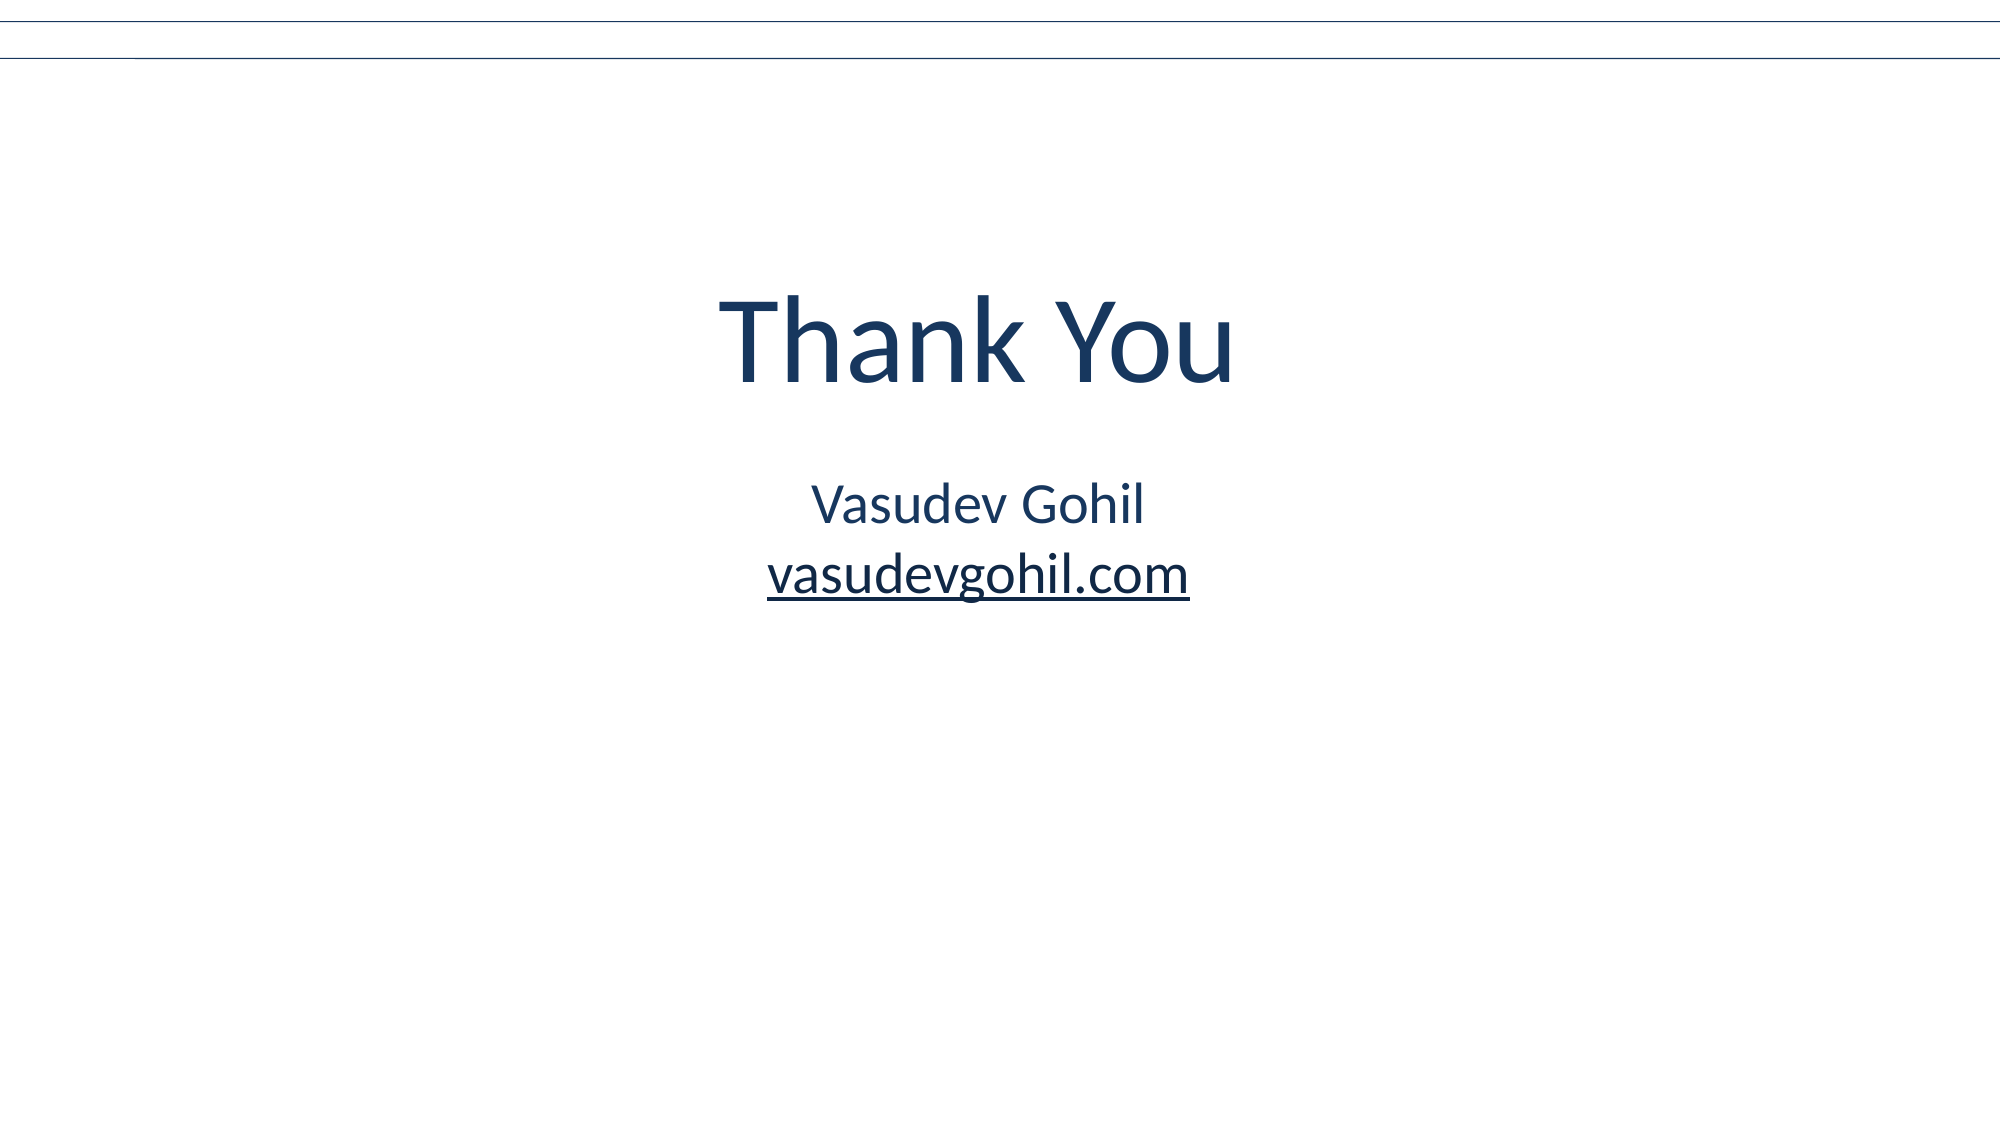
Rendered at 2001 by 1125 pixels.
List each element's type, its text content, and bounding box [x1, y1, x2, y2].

text_box Thank You [546, 249, 1412, 415]
text_box Vasudev Gohil vasudevgohil.com [347, 458, 1611, 613]
